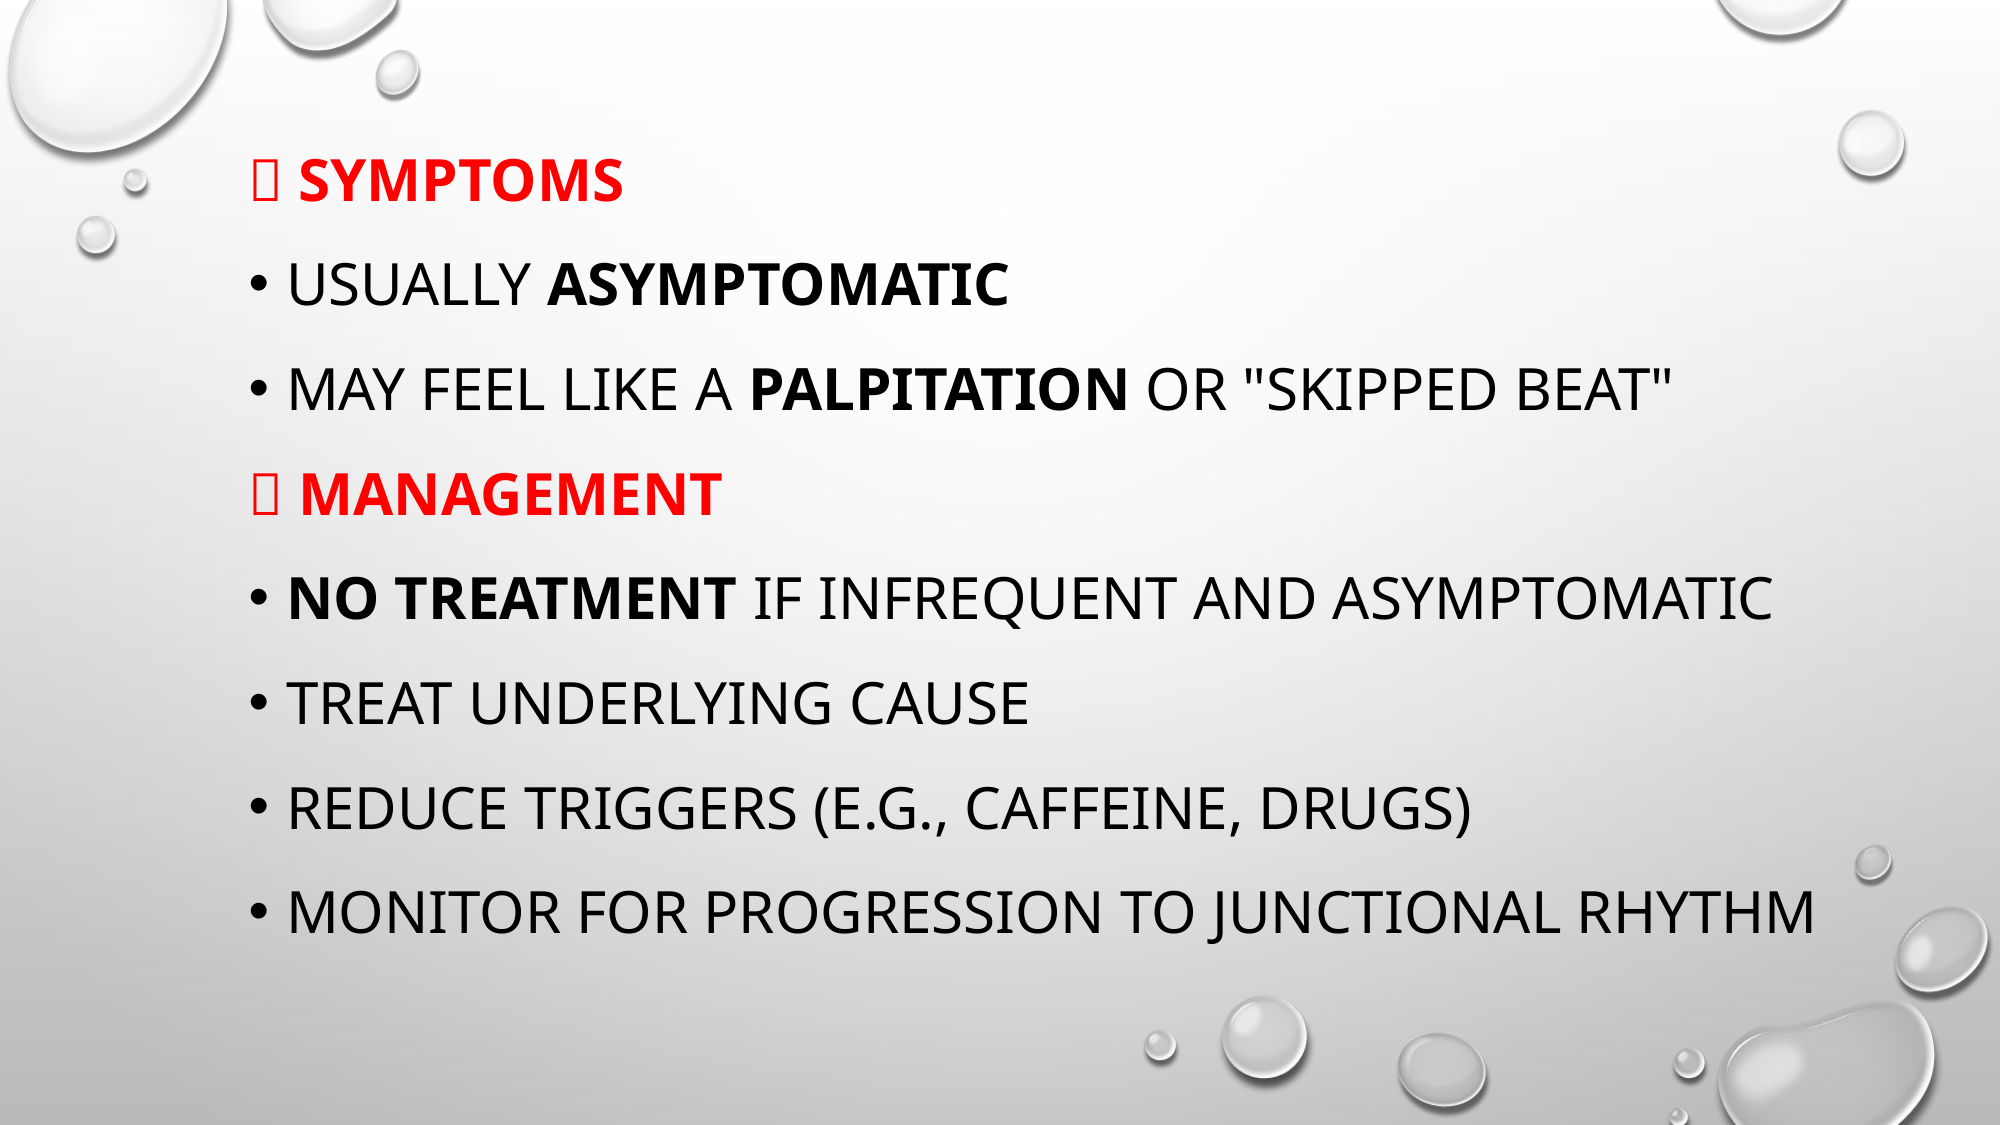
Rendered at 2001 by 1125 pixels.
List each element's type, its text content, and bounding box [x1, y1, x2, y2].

picture [0, 0, 2000, 1125]
list 🔹 Symptoms Usually asymptomatic May feel like a palpitation or "skipped beat" 🔹 Management No treatment if infrequent and asymptomatic Treat underlying cause Reduce triggers (e.g., caffeine, drugs) Monitor for progression to junctional rhythm [233, 121, 1850, 1064]
